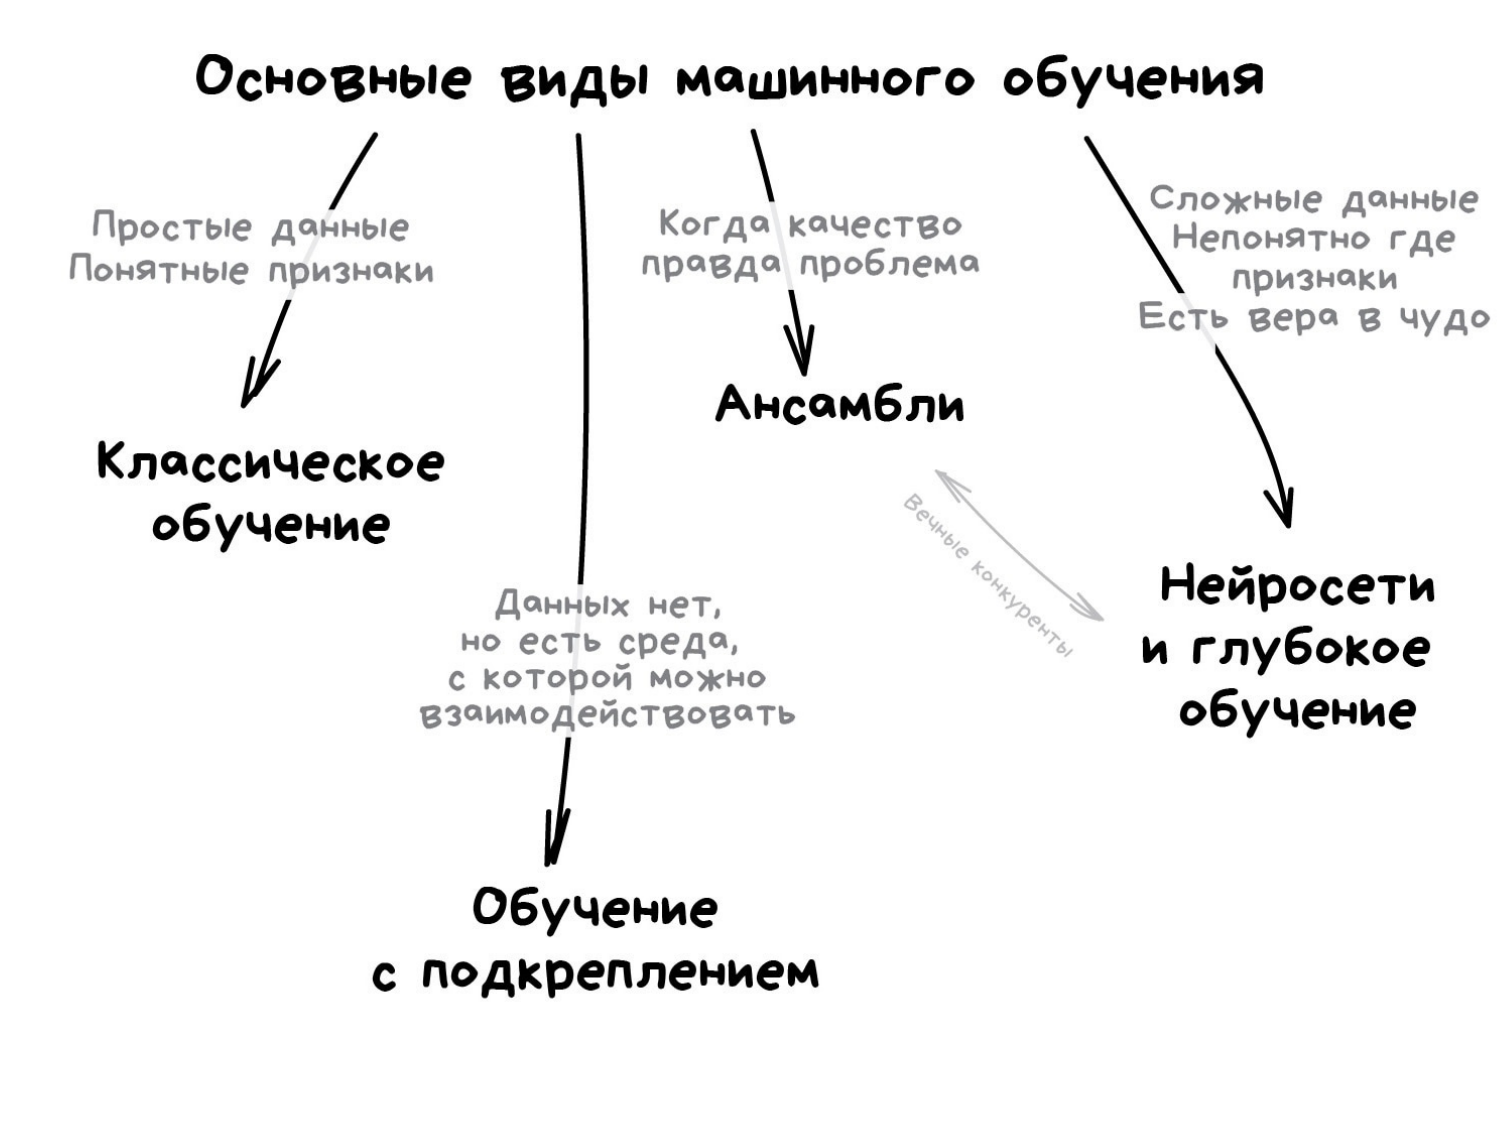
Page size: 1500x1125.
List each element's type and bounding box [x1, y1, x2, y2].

picture [29, 42, 1500, 1042]
